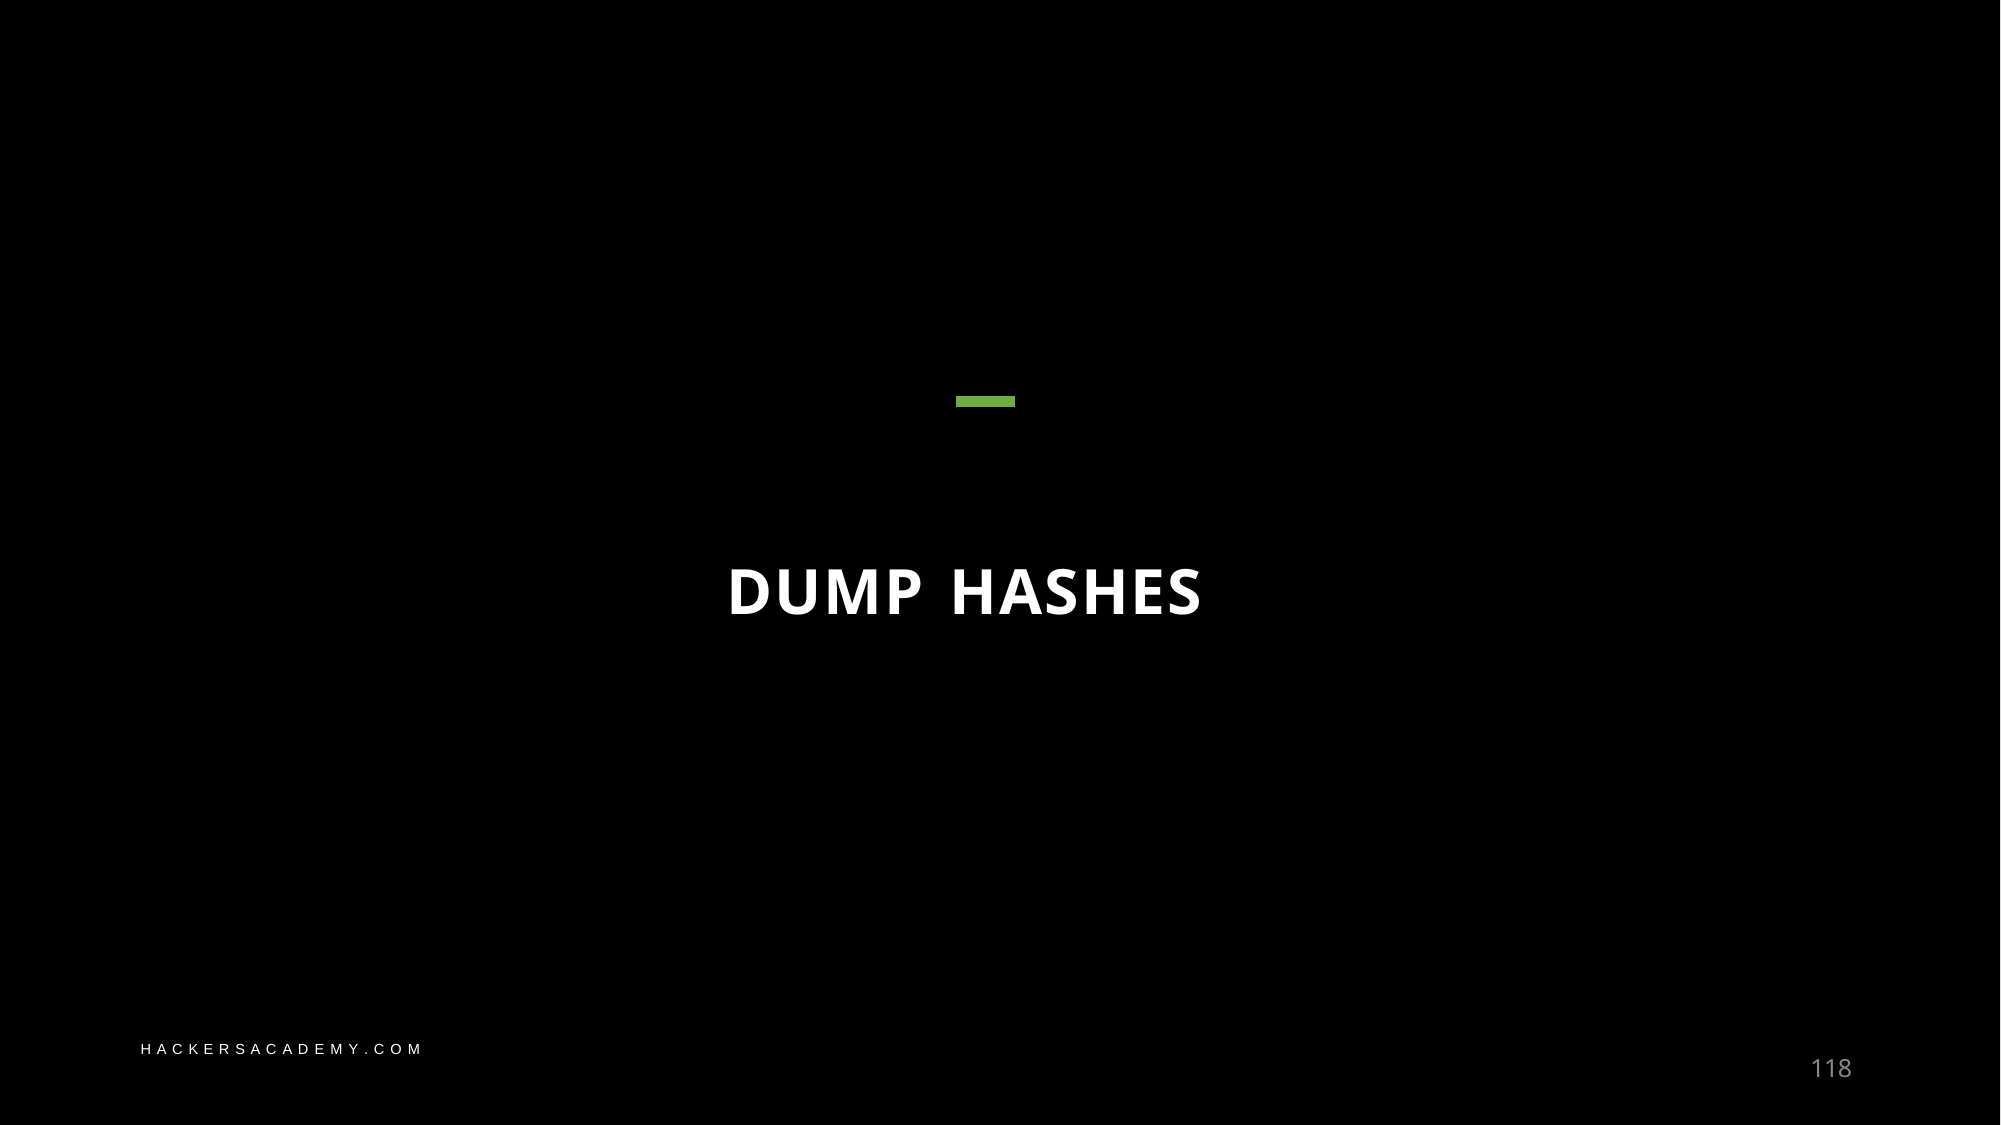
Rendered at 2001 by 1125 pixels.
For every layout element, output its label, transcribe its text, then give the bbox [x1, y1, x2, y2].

slide_number 110 [897, 1033, 1887, 1125]
title DUMP HASHES [724, 549, 1272, 740]
text_box H A C K E R S A C A D E M Y . C O M [138, 1039, 426, 1058]
